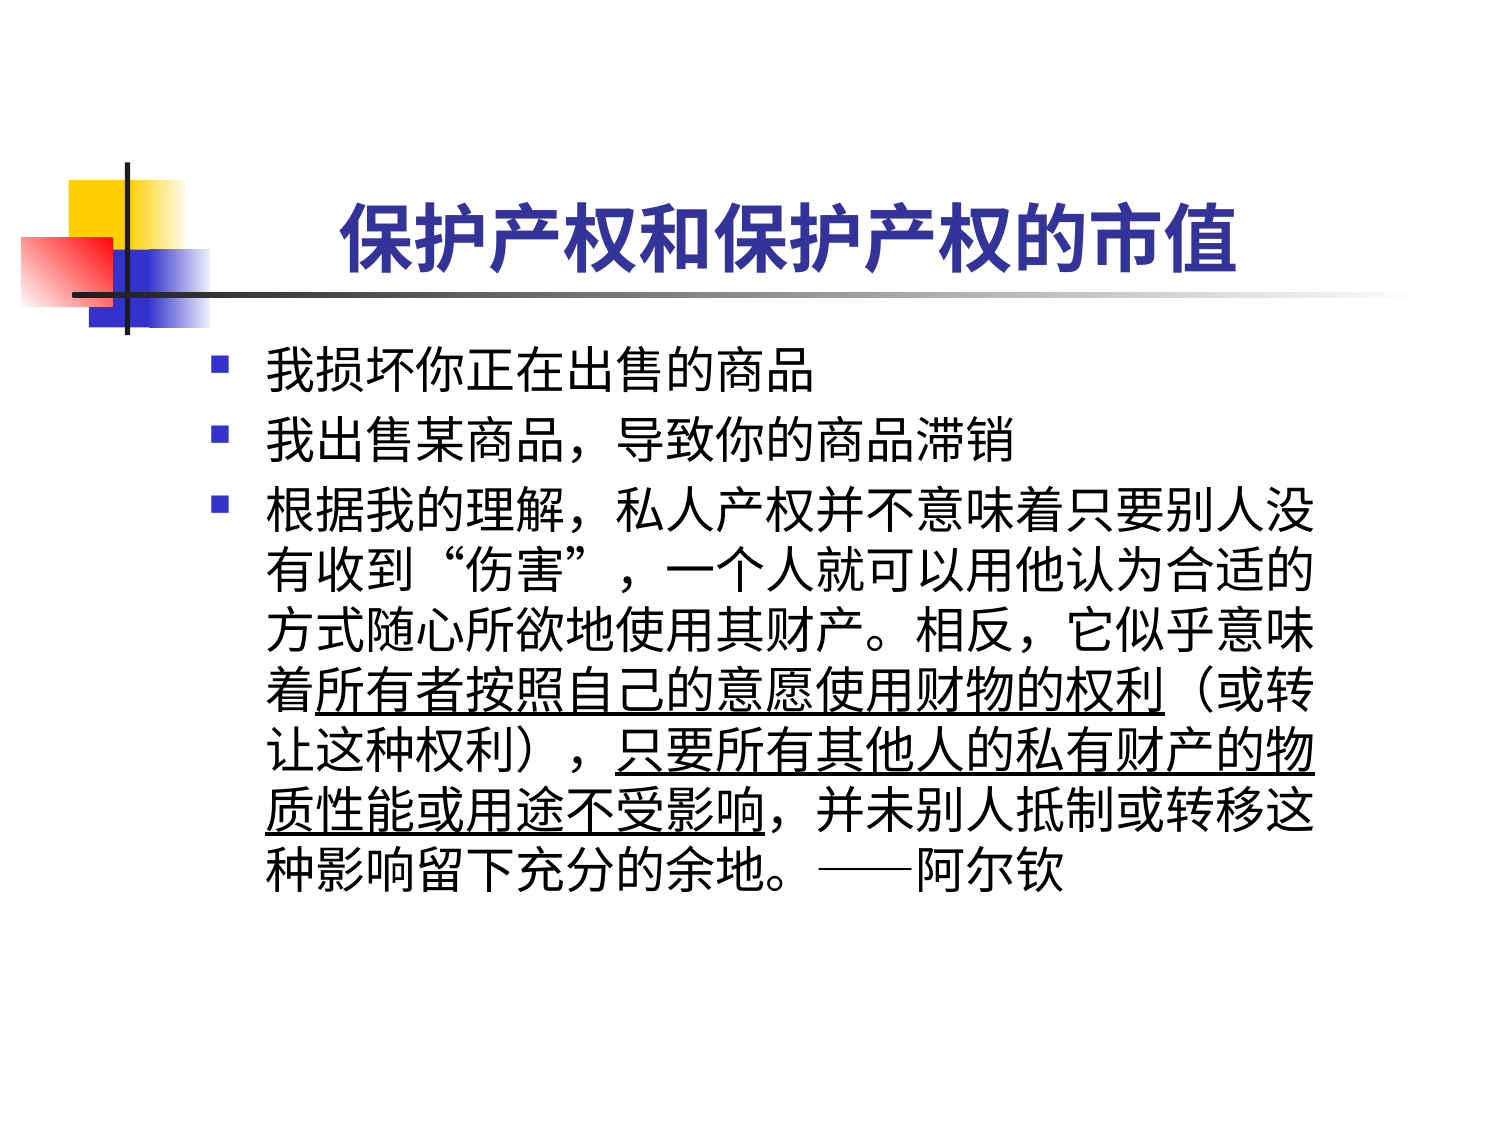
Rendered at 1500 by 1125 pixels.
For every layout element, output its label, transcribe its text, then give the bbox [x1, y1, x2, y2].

list 我损坏你正在出售的商品 我出售某商品，导致你的商品滞销 根据我的理解，私人产权并不意味着只要别人没有收到“伤害”，一个人就可以用他认为合适的方式随心所欲地使用其财产。相反，它似乎意味着所有者按照自己的意愿使用财物的权利（或转让这种权利），只要所有其他人的私有财产的物质性能或用途不受影响，并未别人抵制或转移这种影响留下充分的余地。——阿尔钦 [193, 330, 1353, 1007]
title 保护产权和保护产权的市值 [188, 101, 1388, 289]
